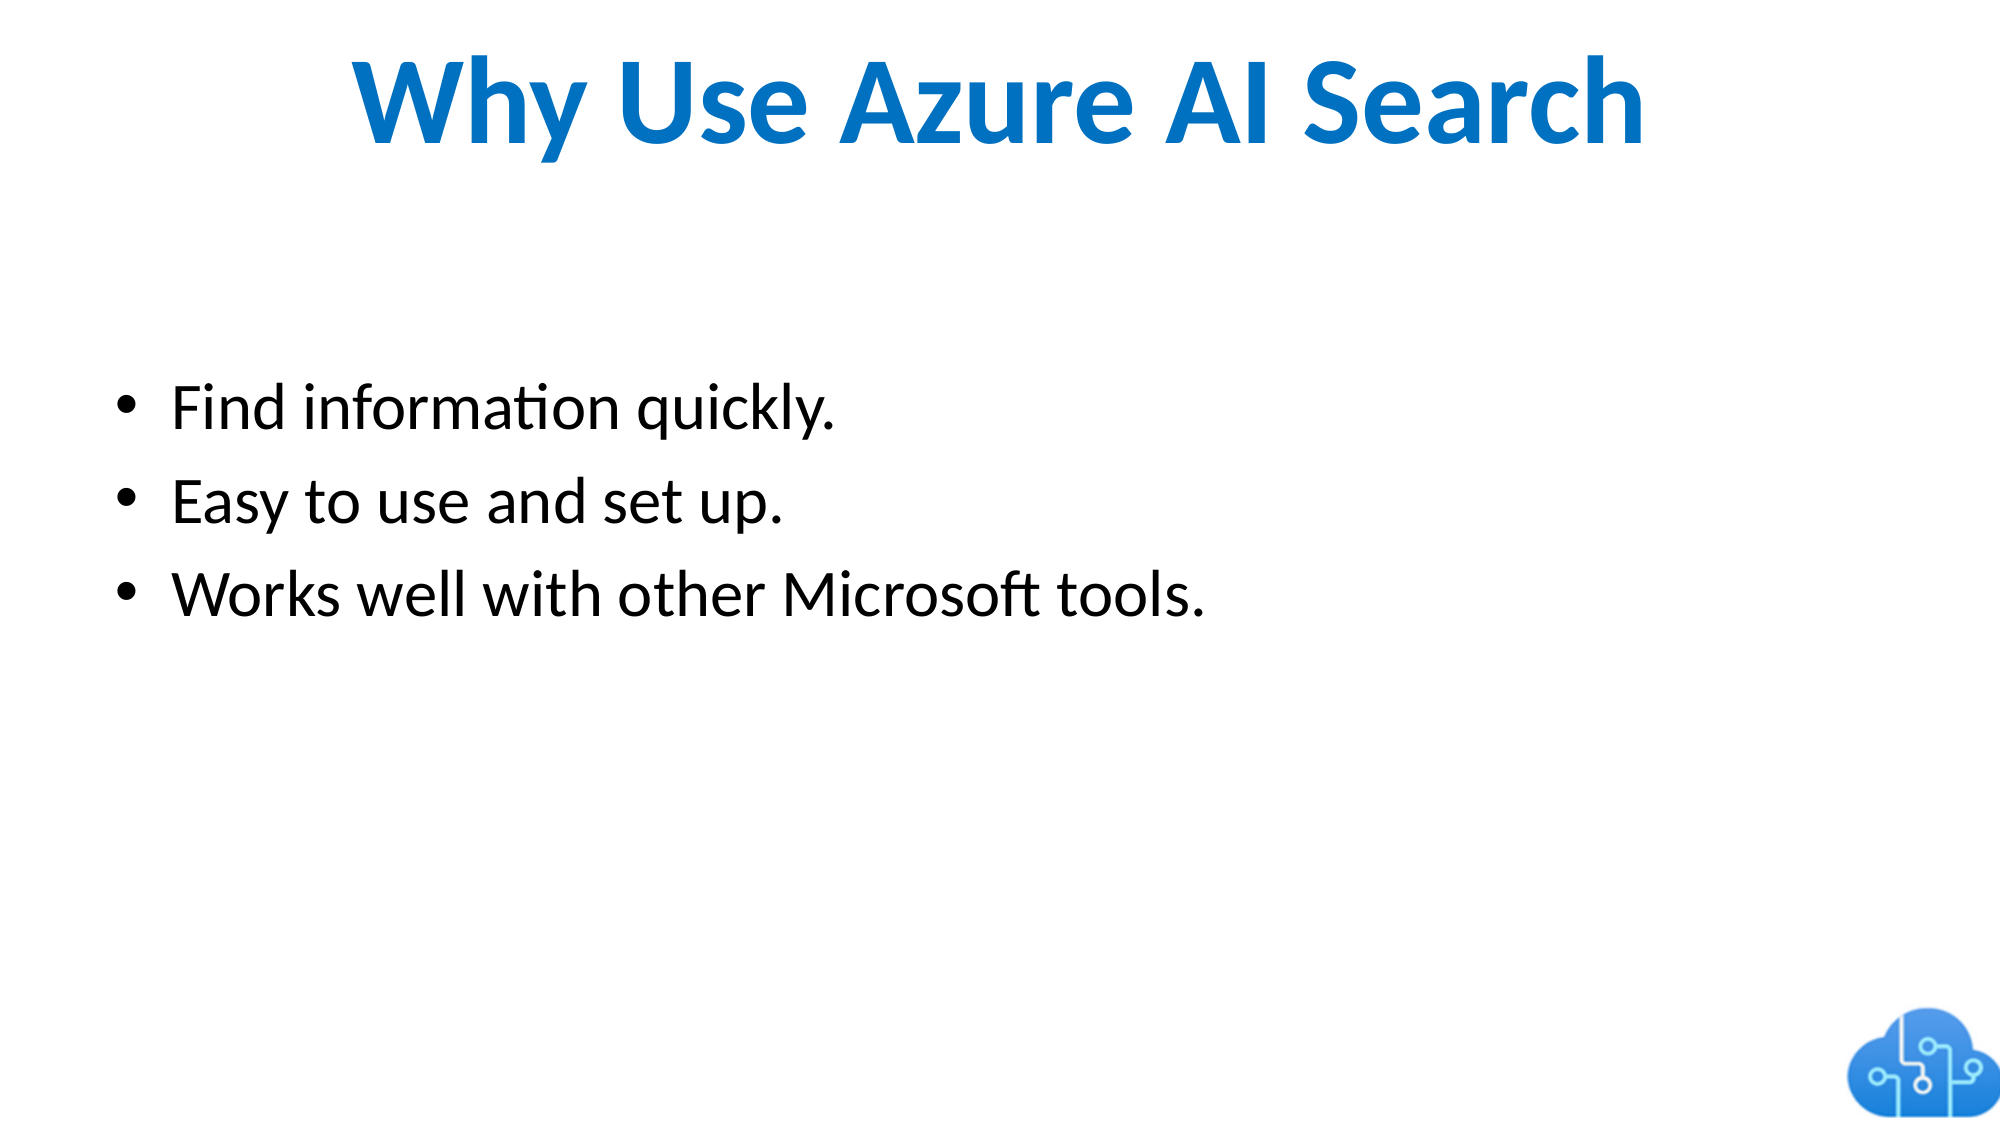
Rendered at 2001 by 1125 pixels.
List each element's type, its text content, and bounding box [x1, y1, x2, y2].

list Find information quickly. Easy to use and set up. Works well with other Microsoft tools. [99, 262, 1900, 1005]
picture [1845, 1004, 2000, 1125]
title Why Use Azure AI Search [99, 0, 1900, 188]
